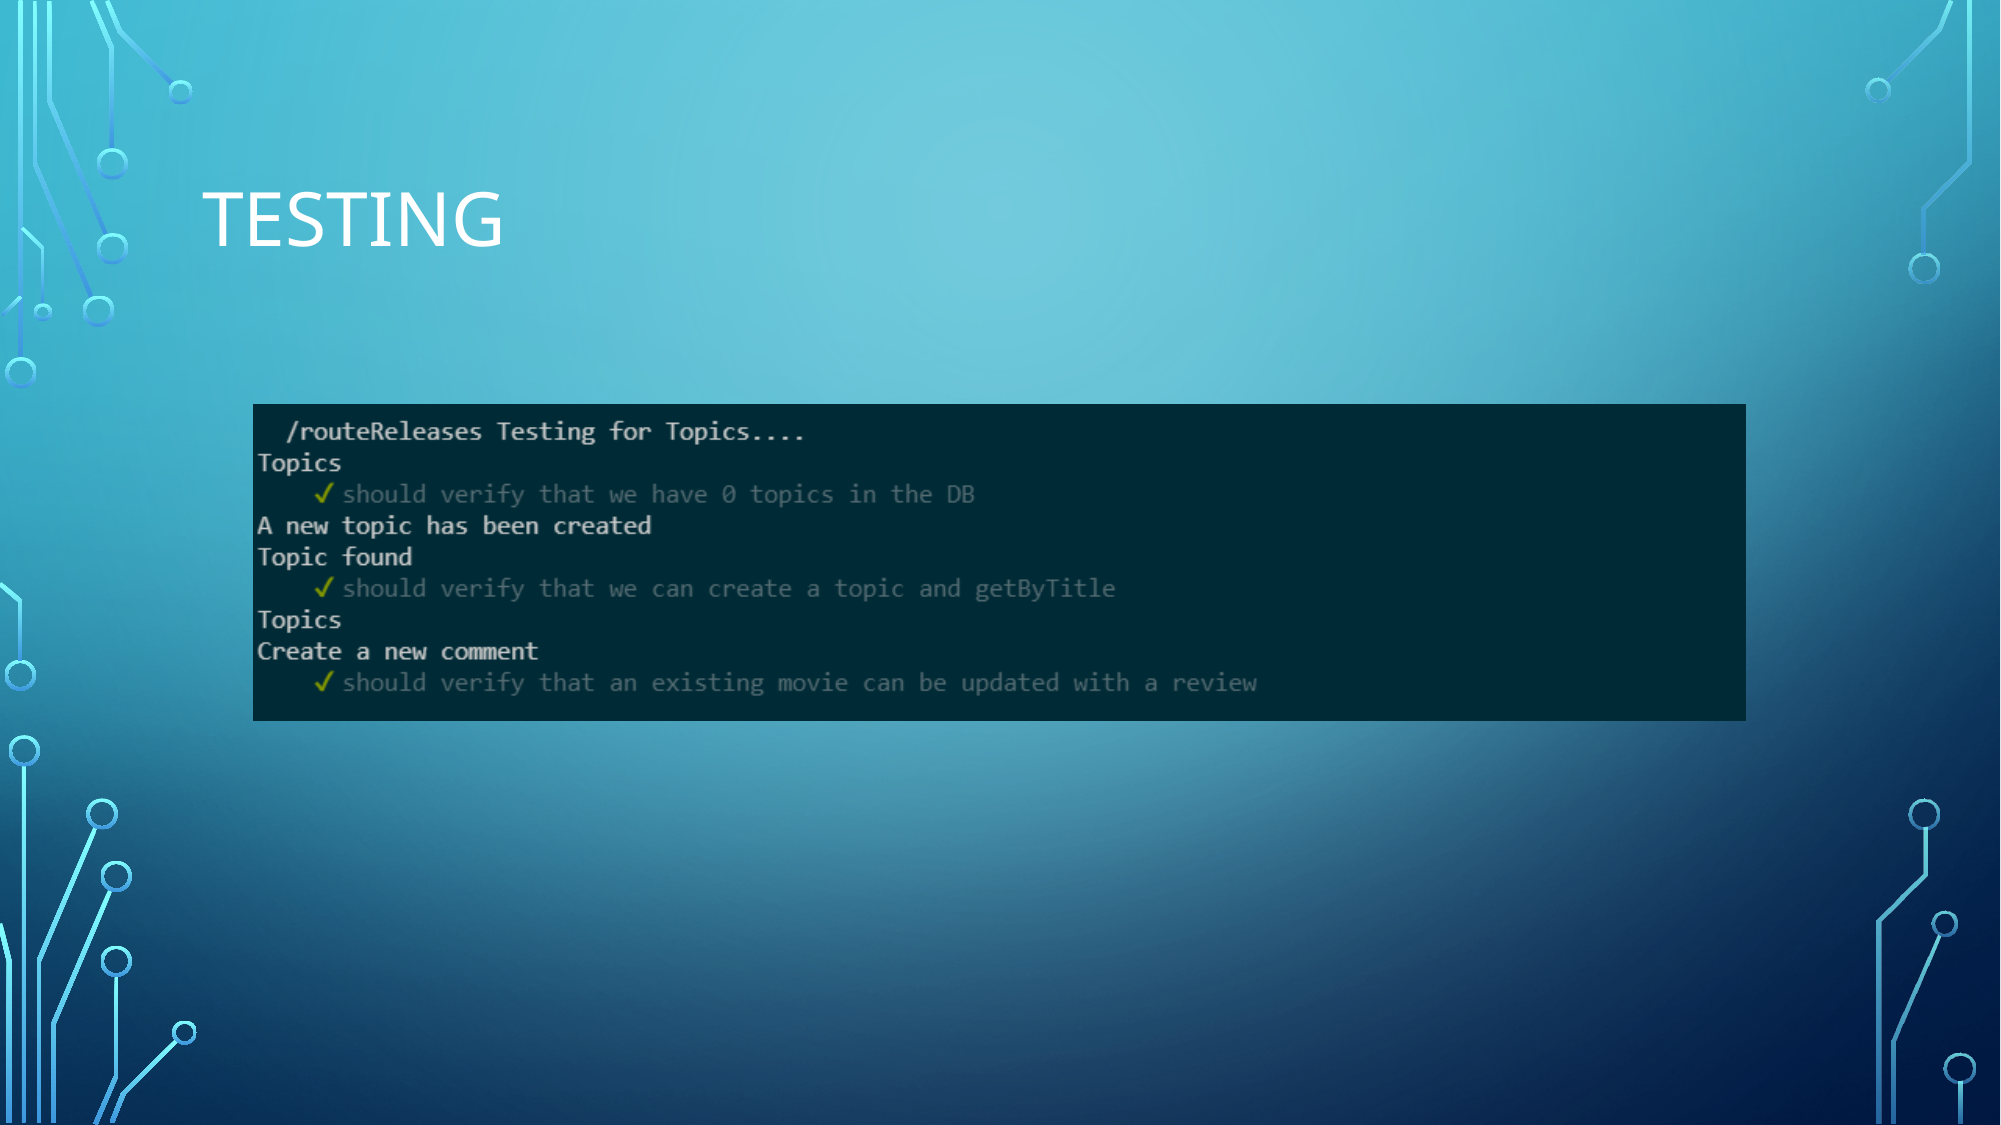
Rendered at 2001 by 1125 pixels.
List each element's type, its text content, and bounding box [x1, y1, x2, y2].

picture [356, 423, 398, 440]
picture [471, 679, 482, 690]
picture [442, 585, 454, 596]
picture [316, 459, 326, 471]
picture [400, 522, 411, 534]
picture [808, 490, 818, 502]
picture [316, 616, 326, 628]
picture [963, 679, 974, 691]
picture [471, 490, 482, 502]
picture [767, 580, 775, 596]
picture [695, 490, 707, 502]
picture [584, 580, 592, 596]
picture [442, 647, 510, 659]
picture [624, 515, 651, 534]
picture [302, 616, 313, 628]
picture [667, 584, 678, 596]
picture [1201, 679, 1214, 691]
picture [569, 679, 580, 691]
picture [1174, 679, 1199, 691]
picture [314, 643, 327, 659]
picture [667, 490, 678, 502]
picture [401, 672, 410, 691]
picture [330, 616, 340, 628]
picture [738, 428, 748, 440]
picture [569, 490, 580, 502]
picture [413, 428, 426, 440]
picture [258, 517, 273, 534]
picture [725, 679, 733, 691]
picture [1077, 580, 1084, 596]
picture [976, 584, 989, 601]
picture [344, 679, 354, 691]
picture [597, 517, 622, 534]
picture [795, 490, 804, 502]
picture [428, 515, 467, 534]
picture [751, 679, 763, 695]
picture [484, 515, 524, 534]
picture [511, 428, 524, 440]
picture [722, 486, 735, 502]
picture [610, 490, 637, 502]
picture [316, 553, 326, 565]
picture [710, 584, 720, 596]
picture [358, 578, 397, 596]
picture [569, 522, 595, 534]
picture [386, 522, 397, 534]
picture [666, 423, 679, 440]
picture [328, 647, 342, 659]
picture [401, 578, 409, 596]
picture [808, 584, 819, 596]
picture [258, 454, 271, 471]
picture [497, 423, 510, 440]
picture [1146, 679, 1157, 691]
picture [540, 486, 551, 502]
picture [881, 584, 888, 596]
picture [400, 421, 410, 440]
picture [680, 428, 707, 444]
picture [314, 671, 334, 692]
picture [272, 553, 299, 570]
picture [358, 484, 397, 502]
picture [921, 585, 932, 596]
picture [1019, 580, 1031, 596]
picture [724, 428, 735, 440]
picture [442, 679, 454, 691]
picture [386, 647, 427, 659]
picture [258, 643, 299, 659]
picture [724, 585, 729, 596]
picture [540, 674, 550, 691]
picture [287, 522, 329, 534]
picture [487, 584, 494, 596]
picture [330, 459, 341, 471]
picture [1091, 679, 1099, 691]
picture [428, 428, 481, 440]
picture [1033, 672, 1058, 691]
picture [611, 679, 622, 691]
picture [555, 522, 566, 534]
picture [935, 578, 960, 596]
picture [583, 674, 593, 691]
picture [752, 584, 763, 596]
picture [413, 484, 425, 502]
title Testing [187, 101, 1813, 344]
picture [977, 672, 1002, 695]
picture [892, 679, 904, 690]
picture [610, 421, 651, 440]
picture [738, 679, 749, 690]
picture [610, 585, 636, 596]
picture [1118, 672, 1129, 690]
picture [1074, 679, 1087, 691]
picture [824, 679, 832, 691]
picture [710, 428, 720, 440]
picture [864, 679, 874, 691]
picture [836, 679, 848, 691]
picture [527, 522, 538, 534]
picture [849, 584, 876, 601]
picture [892, 486, 902, 502]
picture [314, 482, 334, 504]
picture [413, 578, 425, 596]
picture [486, 679, 494, 691]
picture [302, 553, 313, 565]
picture [893, 584, 903, 596]
picture [765, 490, 792, 507]
picture [358, 672, 397, 691]
picture [272, 459, 299, 476]
picture [314, 577, 334, 598]
picture [287, 421, 298, 443]
picture [357, 647, 370, 659]
picture [864, 490, 875, 502]
picture [511, 679, 524, 695]
picture [878, 679, 889, 691]
picture [948, 486, 974, 502]
picture [302, 459, 313, 471]
picture [343, 547, 412, 565]
picture [356, 522, 384, 538]
picture [485, 490, 495, 502]
picture [344, 490, 354, 502]
picture [1006, 580, 1014, 596]
picture [498, 578, 510, 596]
picture [330, 423, 354, 440]
picture [1230, 679, 1256, 691]
picture [667, 679, 678, 691]
picture [555, 578, 566, 596]
picture [1019, 674, 1029, 691]
picture [709, 674, 719, 691]
picture [555, 672, 566, 690]
picture [569, 428, 595, 444]
picture [258, 611, 271, 628]
picture [907, 484, 932, 502]
picture [1047, 580, 1059, 596]
picture [511, 585, 524, 601]
picture [258, 548, 271, 565]
picture [540, 423, 551, 440]
picture [683, 679, 691, 691]
picture [527, 428, 537, 440]
picture [301, 647, 313, 659]
picture [625, 679, 636, 691]
picture [344, 584, 354, 596]
picture [413, 672, 425, 691]
picture [921, 672, 946, 691]
picture [511, 490, 523, 507]
picture [696, 679, 706, 691]
picture [779, 584, 791, 596]
picture [556, 428, 565, 440]
picture [455, 679, 468, 691]
picture [272, 616, 299, 633]
picture [653, 679, 665, 691]
picture [779, 679, 820, 691]
picture [342, 517, 355, 534]
picture [1032, 585, 1044, 601]
picture [542, 580, 550, 596]
picture [653, 585, 663, 596]
picture [851, 490, 860, 502]
picture [837, 580, 845, 596]
picture [569, 584, 580, 596]
picture [498, 672, 510, 690]
picture [1064, 584, 1070, 596]
picture [681, 490, 693, 502]
picture [471, 584, 482, 596]
picture [737, 584, 749, 596]
picture [1103, 585, 1115, 596]
picture [1218, 679, 1226, 691]
picture [582, 486, 593, 502]
picture [513, 643, 538, 659]
picture [555, 484, 566, 502]
picture [1005, 679, 1016, 691]
picture [401, 484, 410, 502]
picture [442, 490, 468, 502]
picture [653, 484, 664, 502]
picture [990, 584, 1002, 596]
picture [751, 486, 762, 502]
picture [455, 585, 468, 596]
picture [498, 484, 510, 502]
picture [822, 490, 832, 502]
picture [681, 584, 692, 596]
picture [1091, 578, 1099, 596]
picture [1103, 674, 1113, 691]
picture [301, 428, 327, 440]
